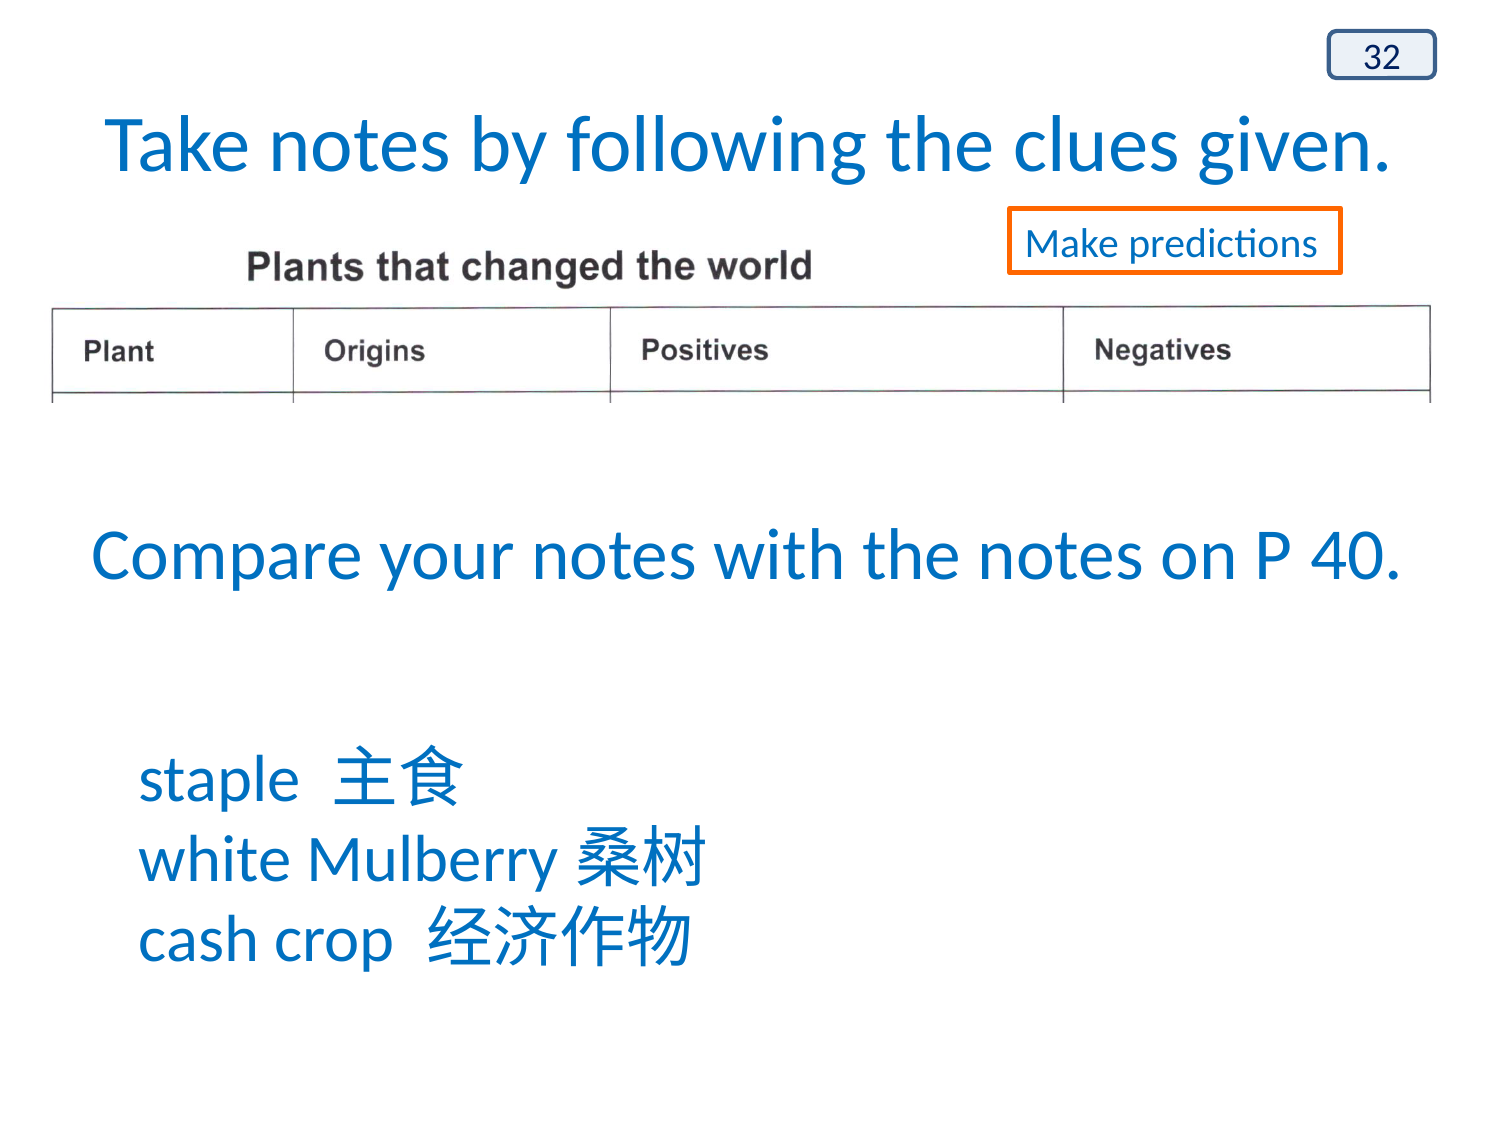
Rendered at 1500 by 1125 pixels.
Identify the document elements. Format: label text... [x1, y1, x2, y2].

text_box staple 主食 white Mulberry桑树 cash crop 经济作物 [123, 727, 1081, 1063]
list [40, 219, 1444, 404]
text_box Compare your notes with the notes on P 40. [76, 456, 1427, 644]
title Take notes by following the clues given. [75, 45, 1425, 218]
text_box Make predictions [1009, 208, 1341, 218]
text_box 32 [1326, 28, 1438, 81]
